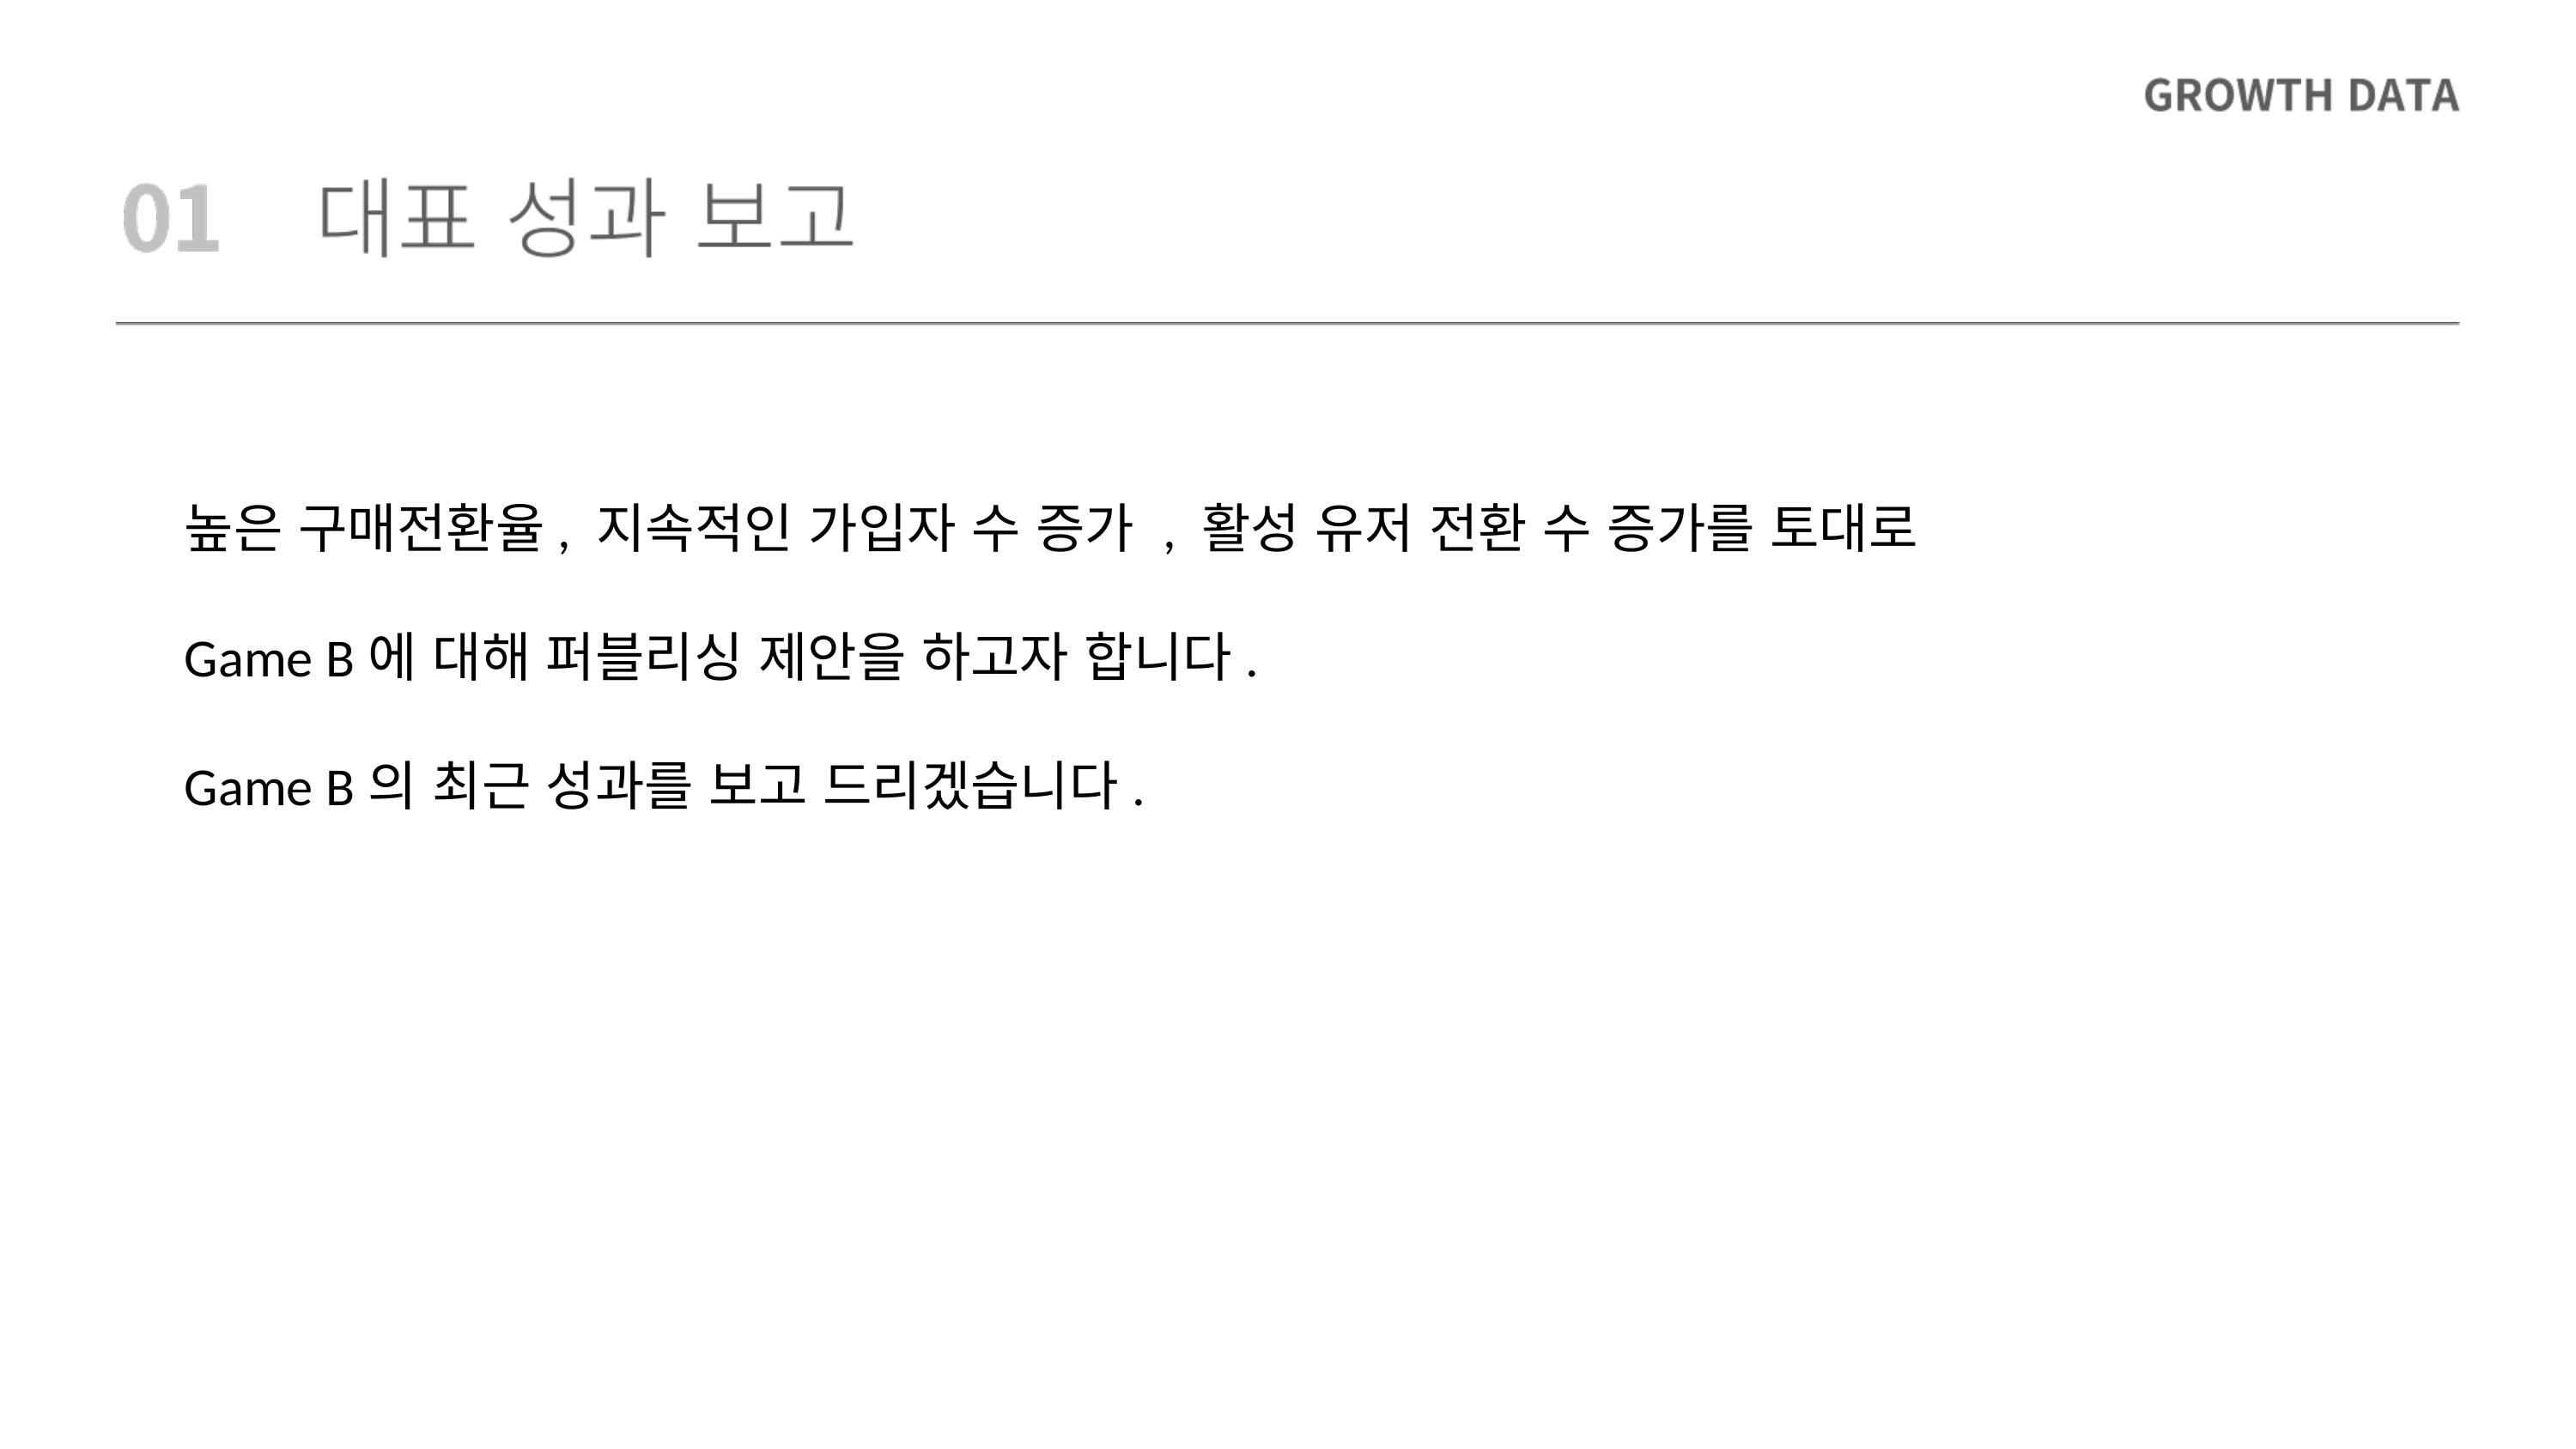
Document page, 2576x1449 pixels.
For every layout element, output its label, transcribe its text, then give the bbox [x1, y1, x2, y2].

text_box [956, 322, 2460, 325]
picture [1338, 48, 2576, 166]
text_box 높은 구매전환율, 지속적인 가입자 수 증가 , 활성 유저 전환 수 증가를 토대로 Game B에 대해 퍼블리싱 제안을 하고자 합니다. Game B의 최근 성과를 보고 드리겠습니다. [172, 488, 2072, 823]
picture [89, 93, 953, 366]
